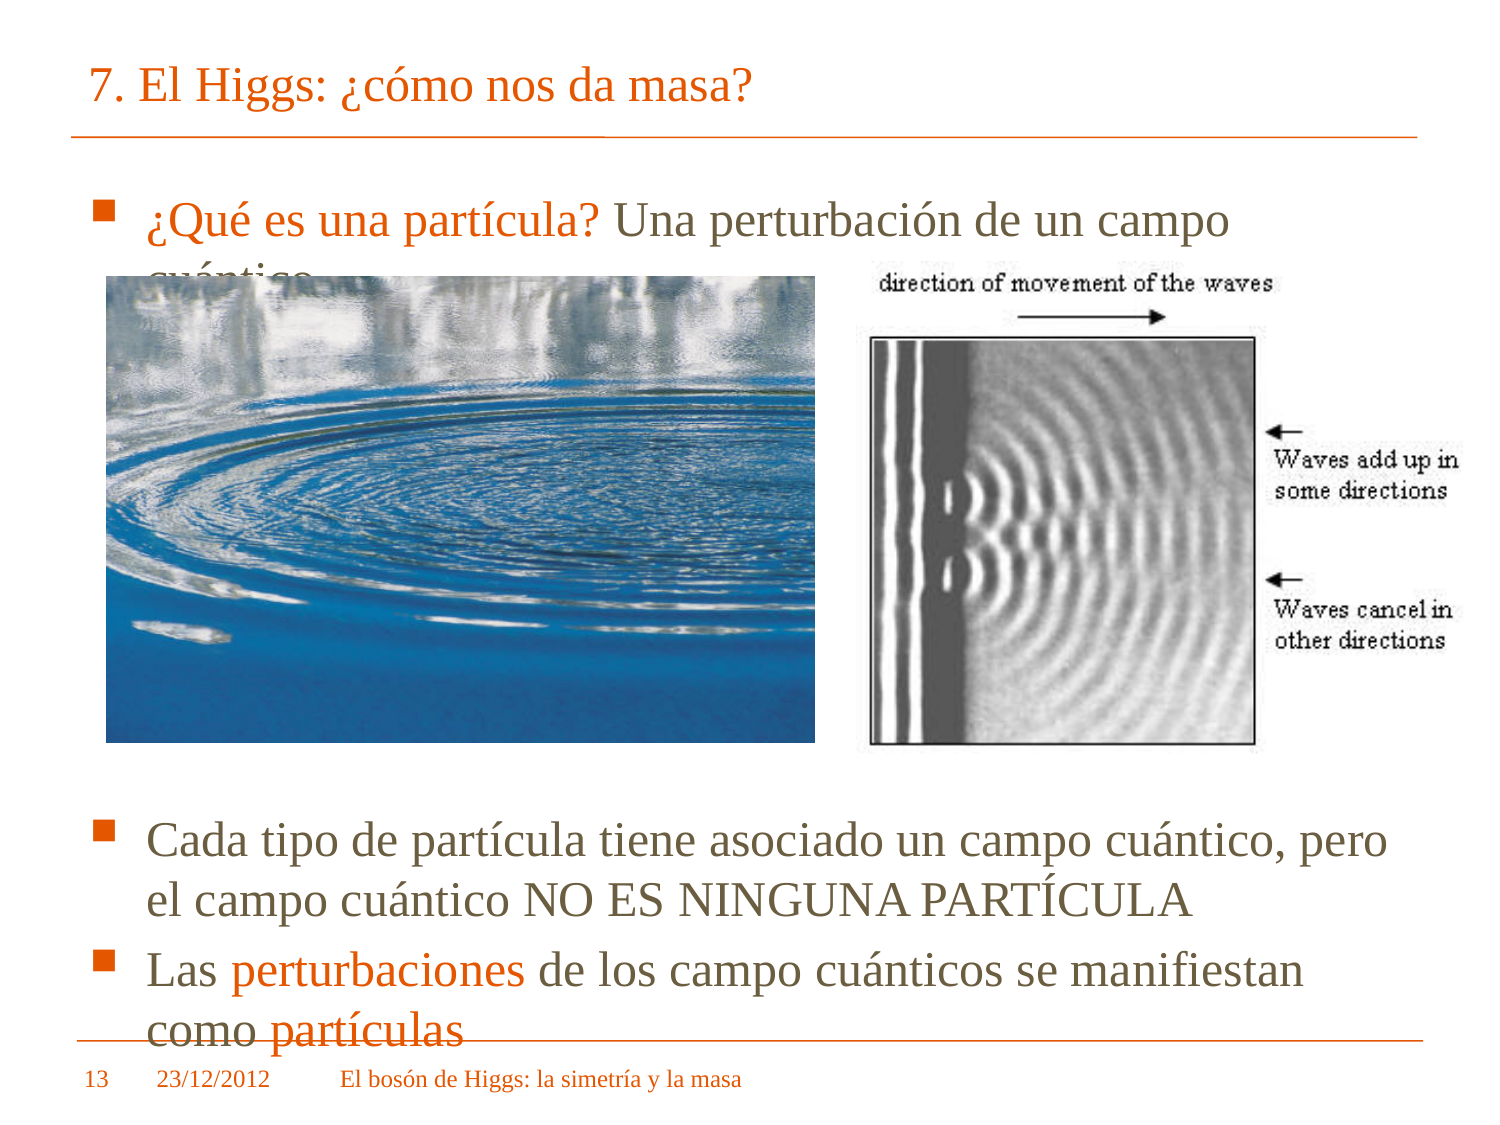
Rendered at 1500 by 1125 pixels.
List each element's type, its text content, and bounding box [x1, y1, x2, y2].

picture [855, 260, 1491, 758]
footer El bosón de Higgs: la simetría y la masa [324, 1025, 1424, 1100]
list ¿Qué es una partícula? Una perturbación de un campo cuántico Cada tipo de partícula tiene asociado un campo cuántico, pero el campo cuántico NO ES NINGUNA PARTÍCULA Las perturbaciones de los campo cuánticos se manifiestan como partículas [75, 178, 1425, 1012]
title 7. El Higgs: ¿cómo nos da masa? [73, 36, 1424, 126]
slide_number 13 [29, 1025, 124, 1100]
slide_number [141, 1024, 307, 1100]
picture [105, 276, 816, 743]
